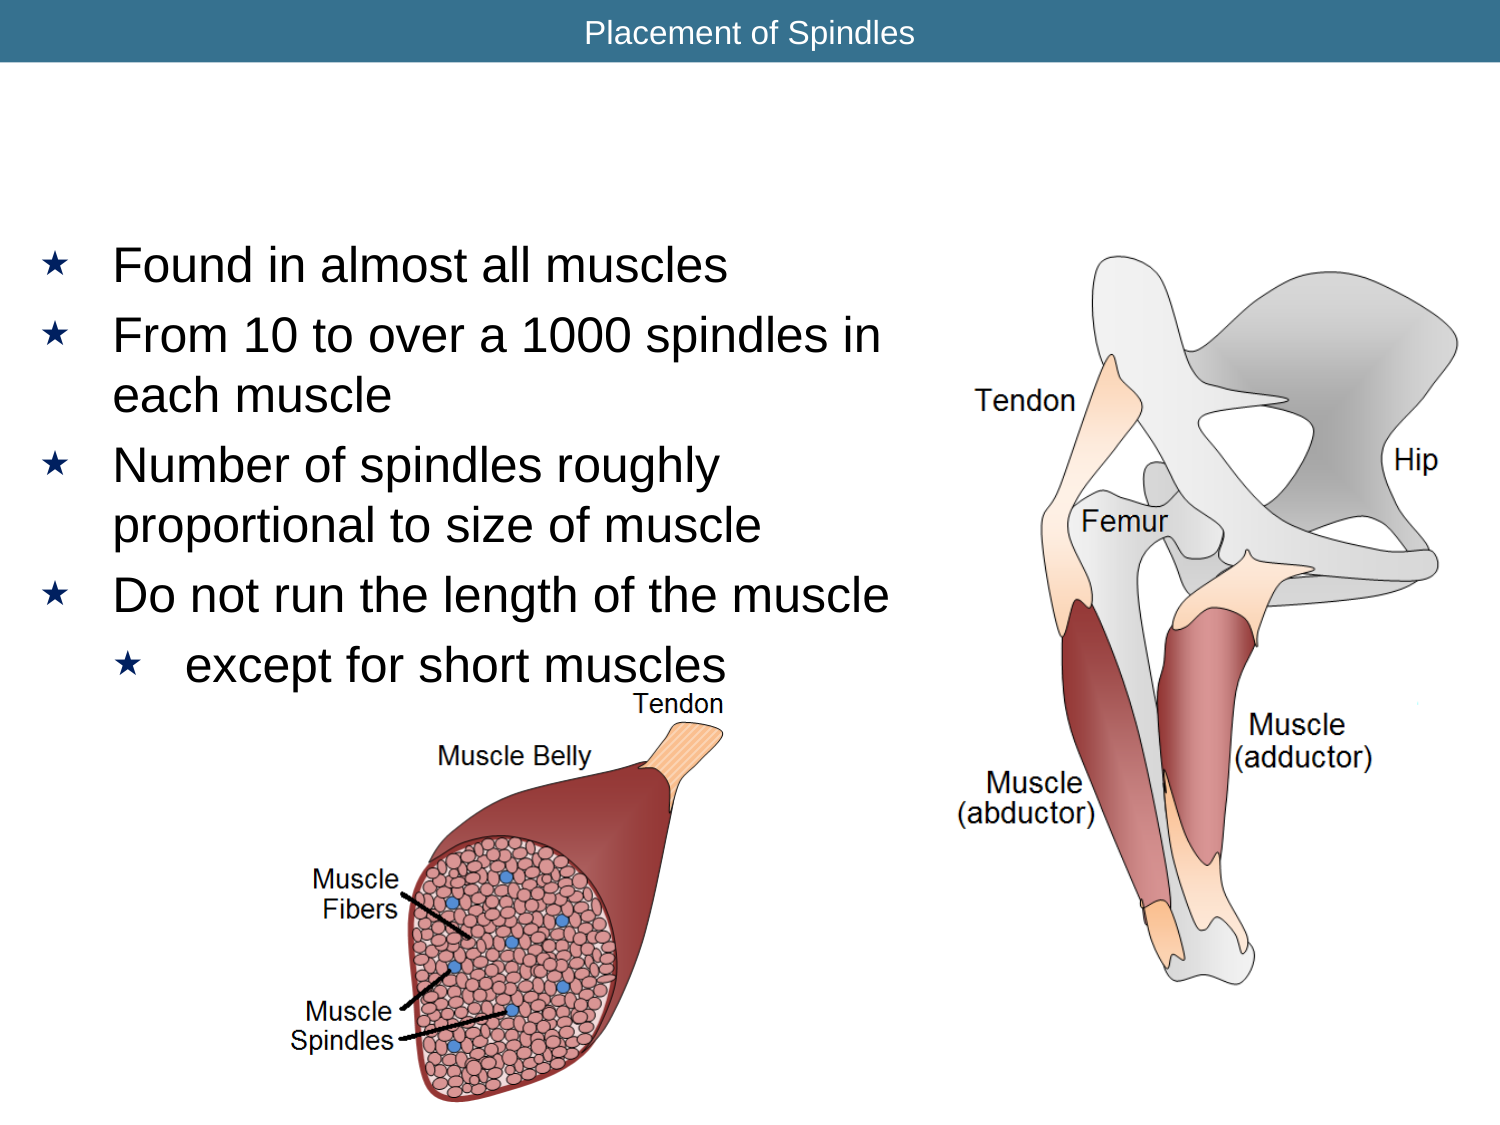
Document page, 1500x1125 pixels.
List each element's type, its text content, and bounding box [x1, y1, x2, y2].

text_box Found in almost all muscles From 10 to over a 1000 spindles in each muscle Number of spindles roughly proportional to size of muscle Do not run the length of the muscle except for short muscles [24, 224, 1000, 700]
title Placement of Spindles [0, 0, 1500, 63]
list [287, 687, 730, 1108]
picture [949, 249, 1463, 1001]
